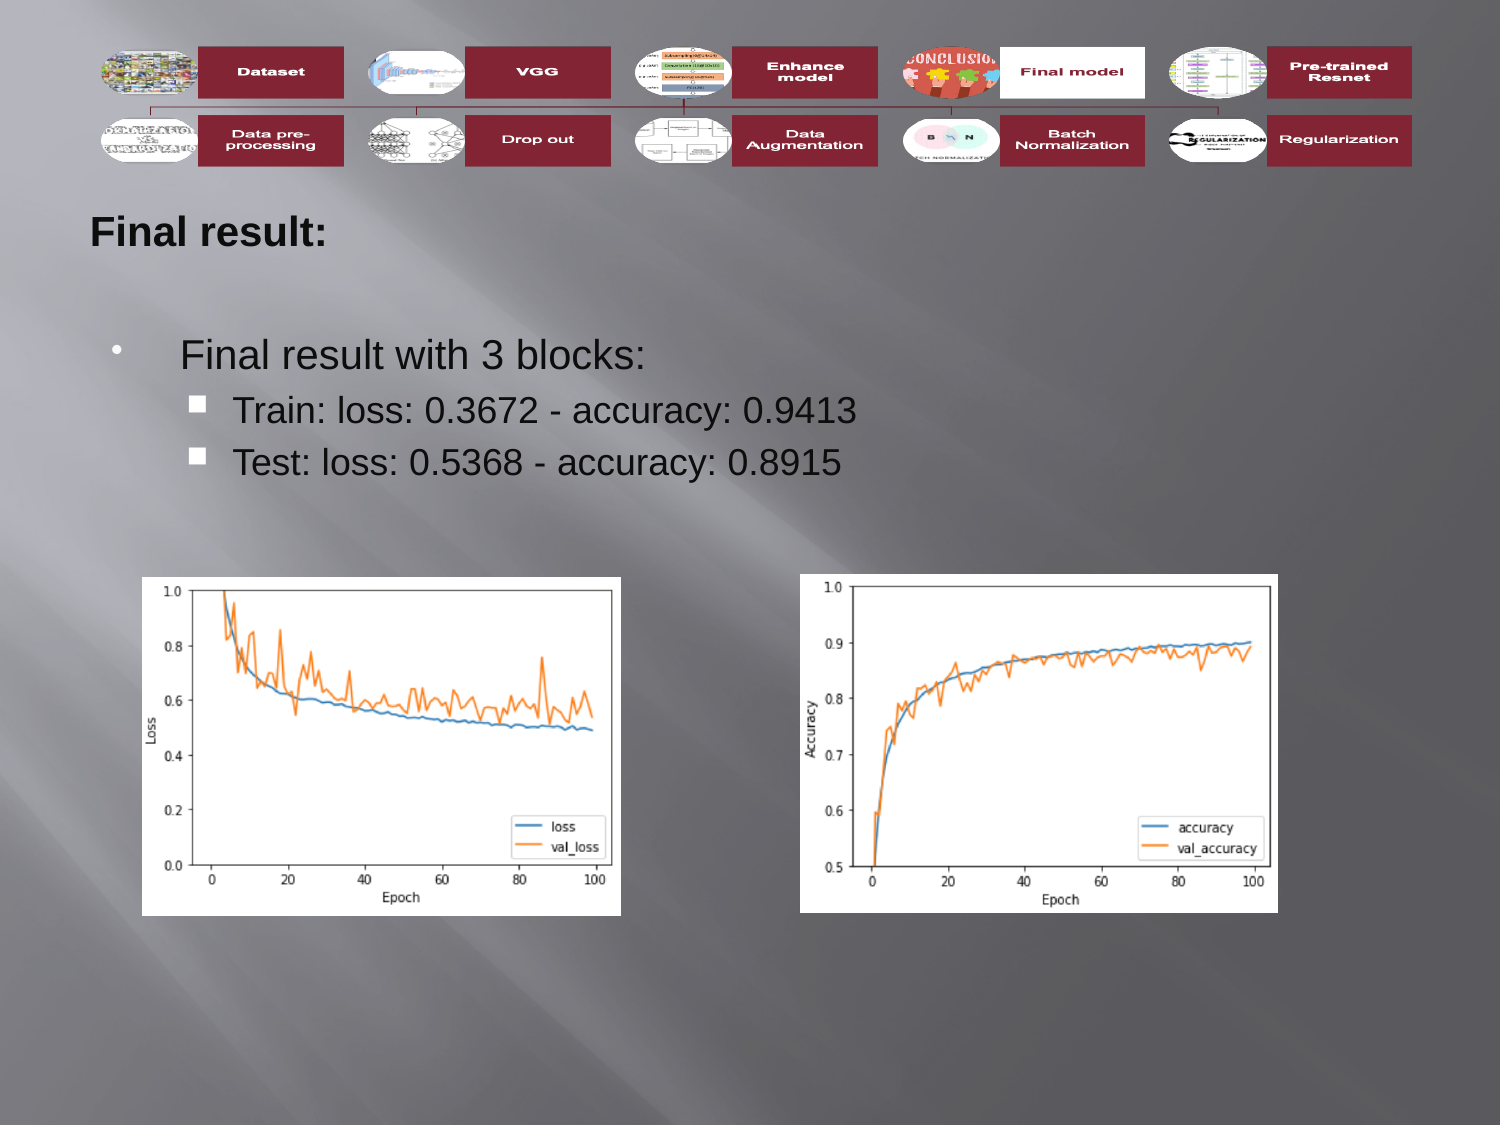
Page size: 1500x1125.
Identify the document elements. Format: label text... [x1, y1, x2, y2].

picture [99, 24, 1415, 188]
picture [799, 574, 1279, 913]
picture [141, 577, 621, 916]
title Final result: [75, 45, 1425, 262]
list Final result with 3 blocks: Train: loss: 0.3672 - accuracy: 0.9413 Test: loss: 0.5368 - accuracy: 0.8915 [75, 262, 1425, 1035]
